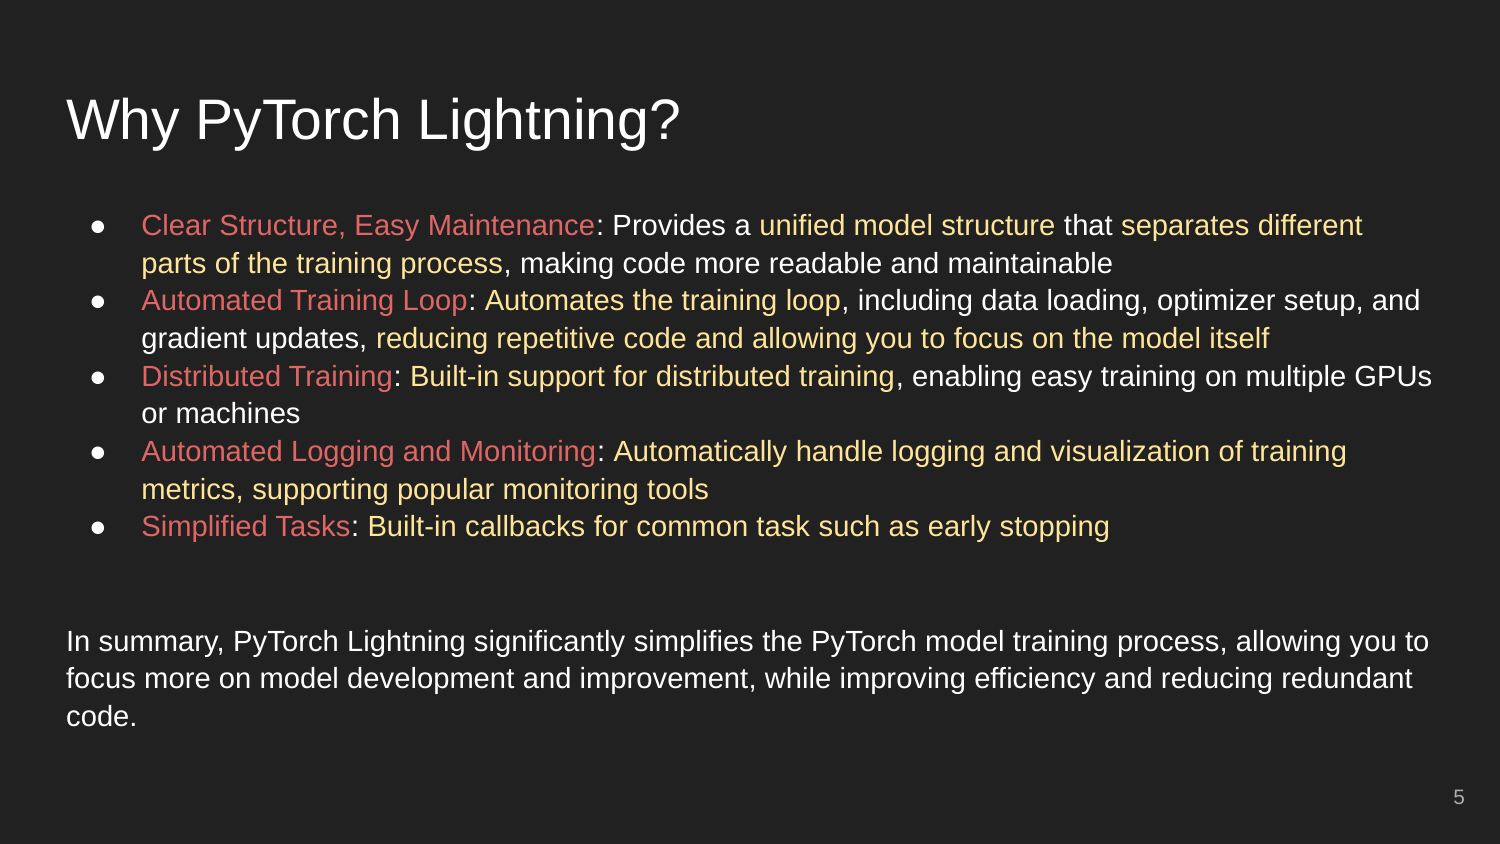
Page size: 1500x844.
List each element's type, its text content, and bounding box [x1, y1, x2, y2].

list Clear Structure, Easy Maintenance: Provides a unified model structure that separates different parts of the training process, making code more readable and maintainable Automated Training Loop: Automates the training loop, including data loading, optimizer setup, and gradient updates, reducing repetitive code and allowing you to focus on the model itself Distributed Training: Built-in support for distributed training, enabling easy training on multiple GPUs or machines Automated Logging and Monitoring: Automatically handle logging and visualization of training metrics, supporting popular monitoring tools Simplified Tasks: Built-in callbacks for common task such as early stopping In summary, PyTorch Lightning significantly simplifies the PyTorch model training process, allowing you to focus more on model development and improvement, while improving efficiency and reducing redundant code. [51, 189, 1449, 750]
title Why PyTorch Lightning? [51, 72, 1449, 167]
slide_number ‹#› [1389, 764, 1480, 830]
